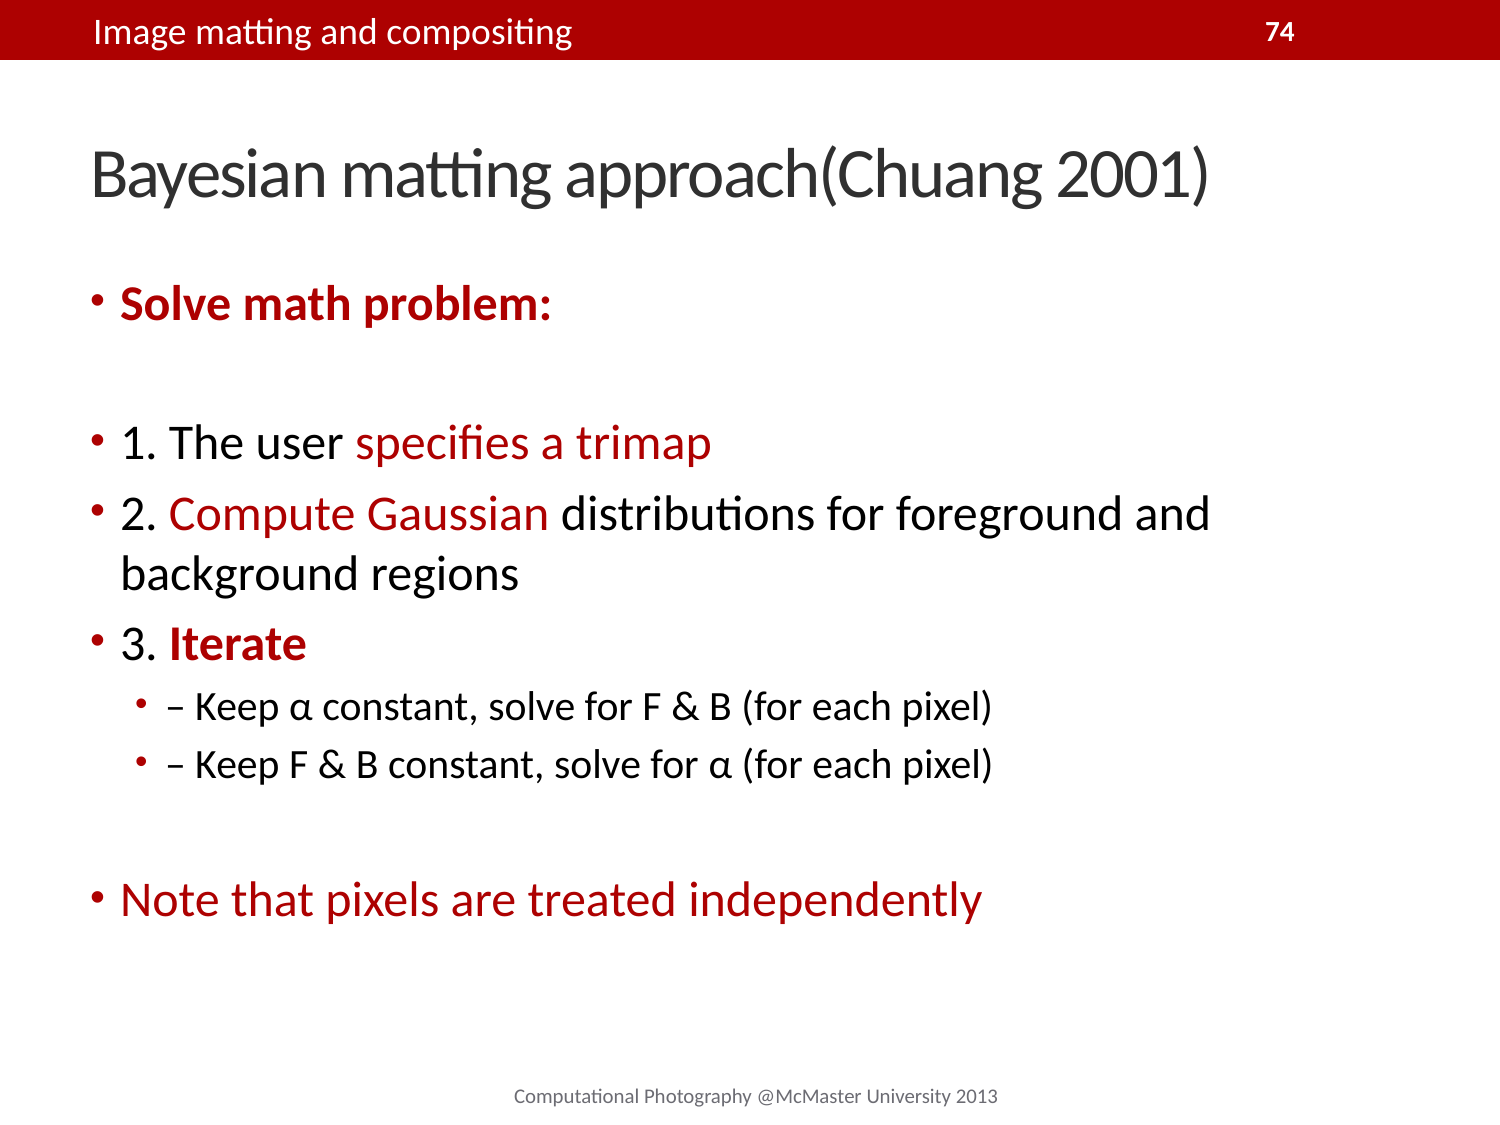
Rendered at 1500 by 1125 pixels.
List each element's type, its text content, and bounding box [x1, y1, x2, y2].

slide_number 74 [1250, 3, 1425, 57]
title Bayesian matting approach(Chuang 2001) [75, 87, 1425, 250]
list Solve math problem: 1. The user specifies a trimap 2. Compute Gaussian distributions for foreground and background regions 3. Iterate – Keep α constant, solve for F & B (for each pixel) – Keep F & B constant, solve for α (for each pixel) Note that pixels are treated independently [75, 262, 1425, 1063]
text_box Image matting and compositing [78, 0, 589, 60]
